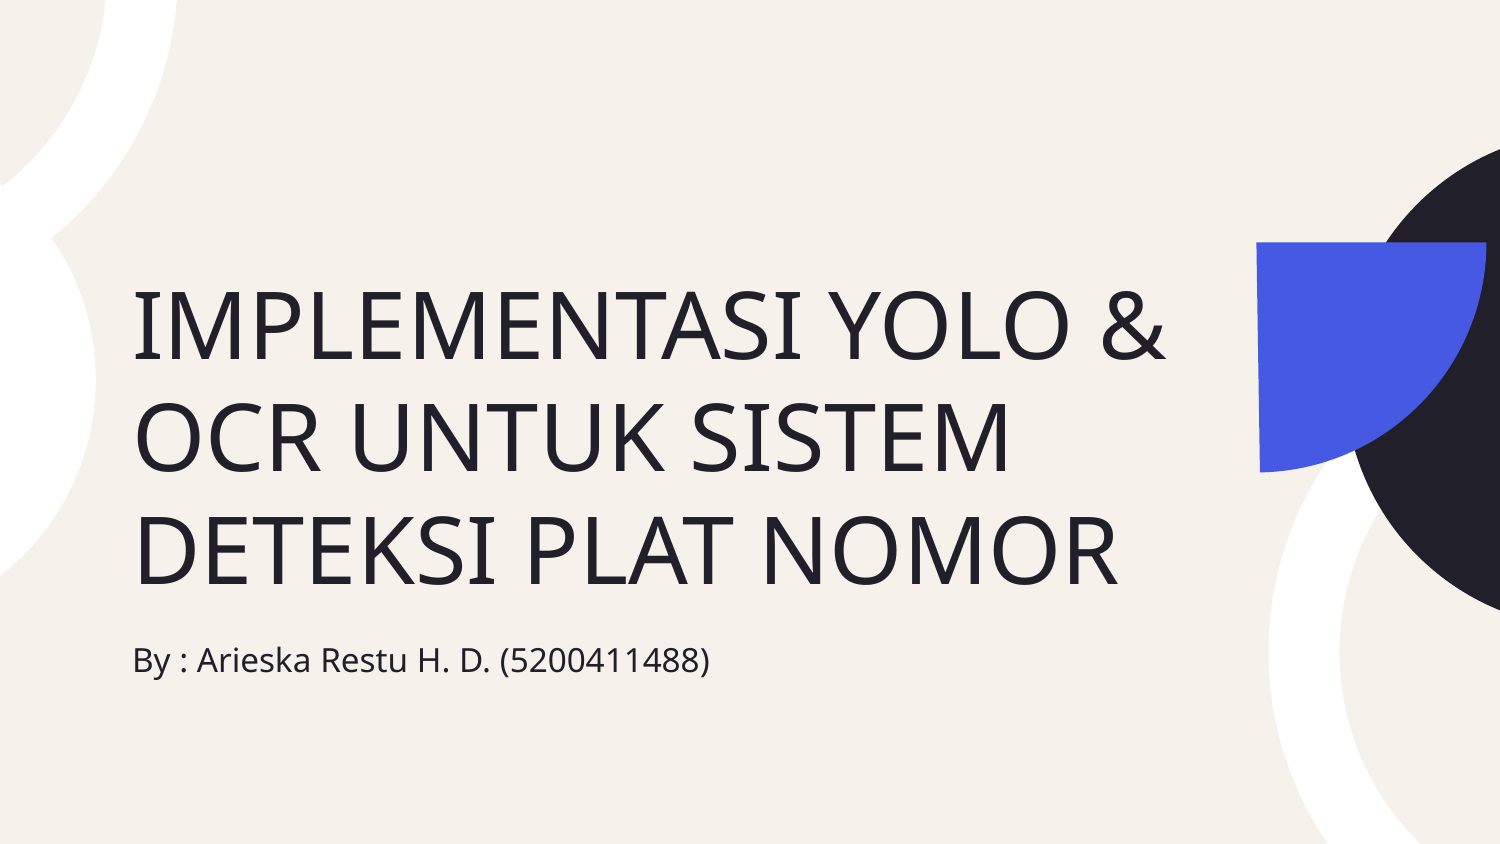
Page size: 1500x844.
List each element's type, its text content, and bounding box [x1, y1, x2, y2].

title IMPLEMENTASI YOLO & OCR UNTUK SISTEM DETEKSI PLAT NOMOR [116, 141, 1257, 618]
text_box [1256, 242, 1487, 473]
subtitle By : Arieska Restu H. D. (5200411488) [116, 623, 860, 702]
